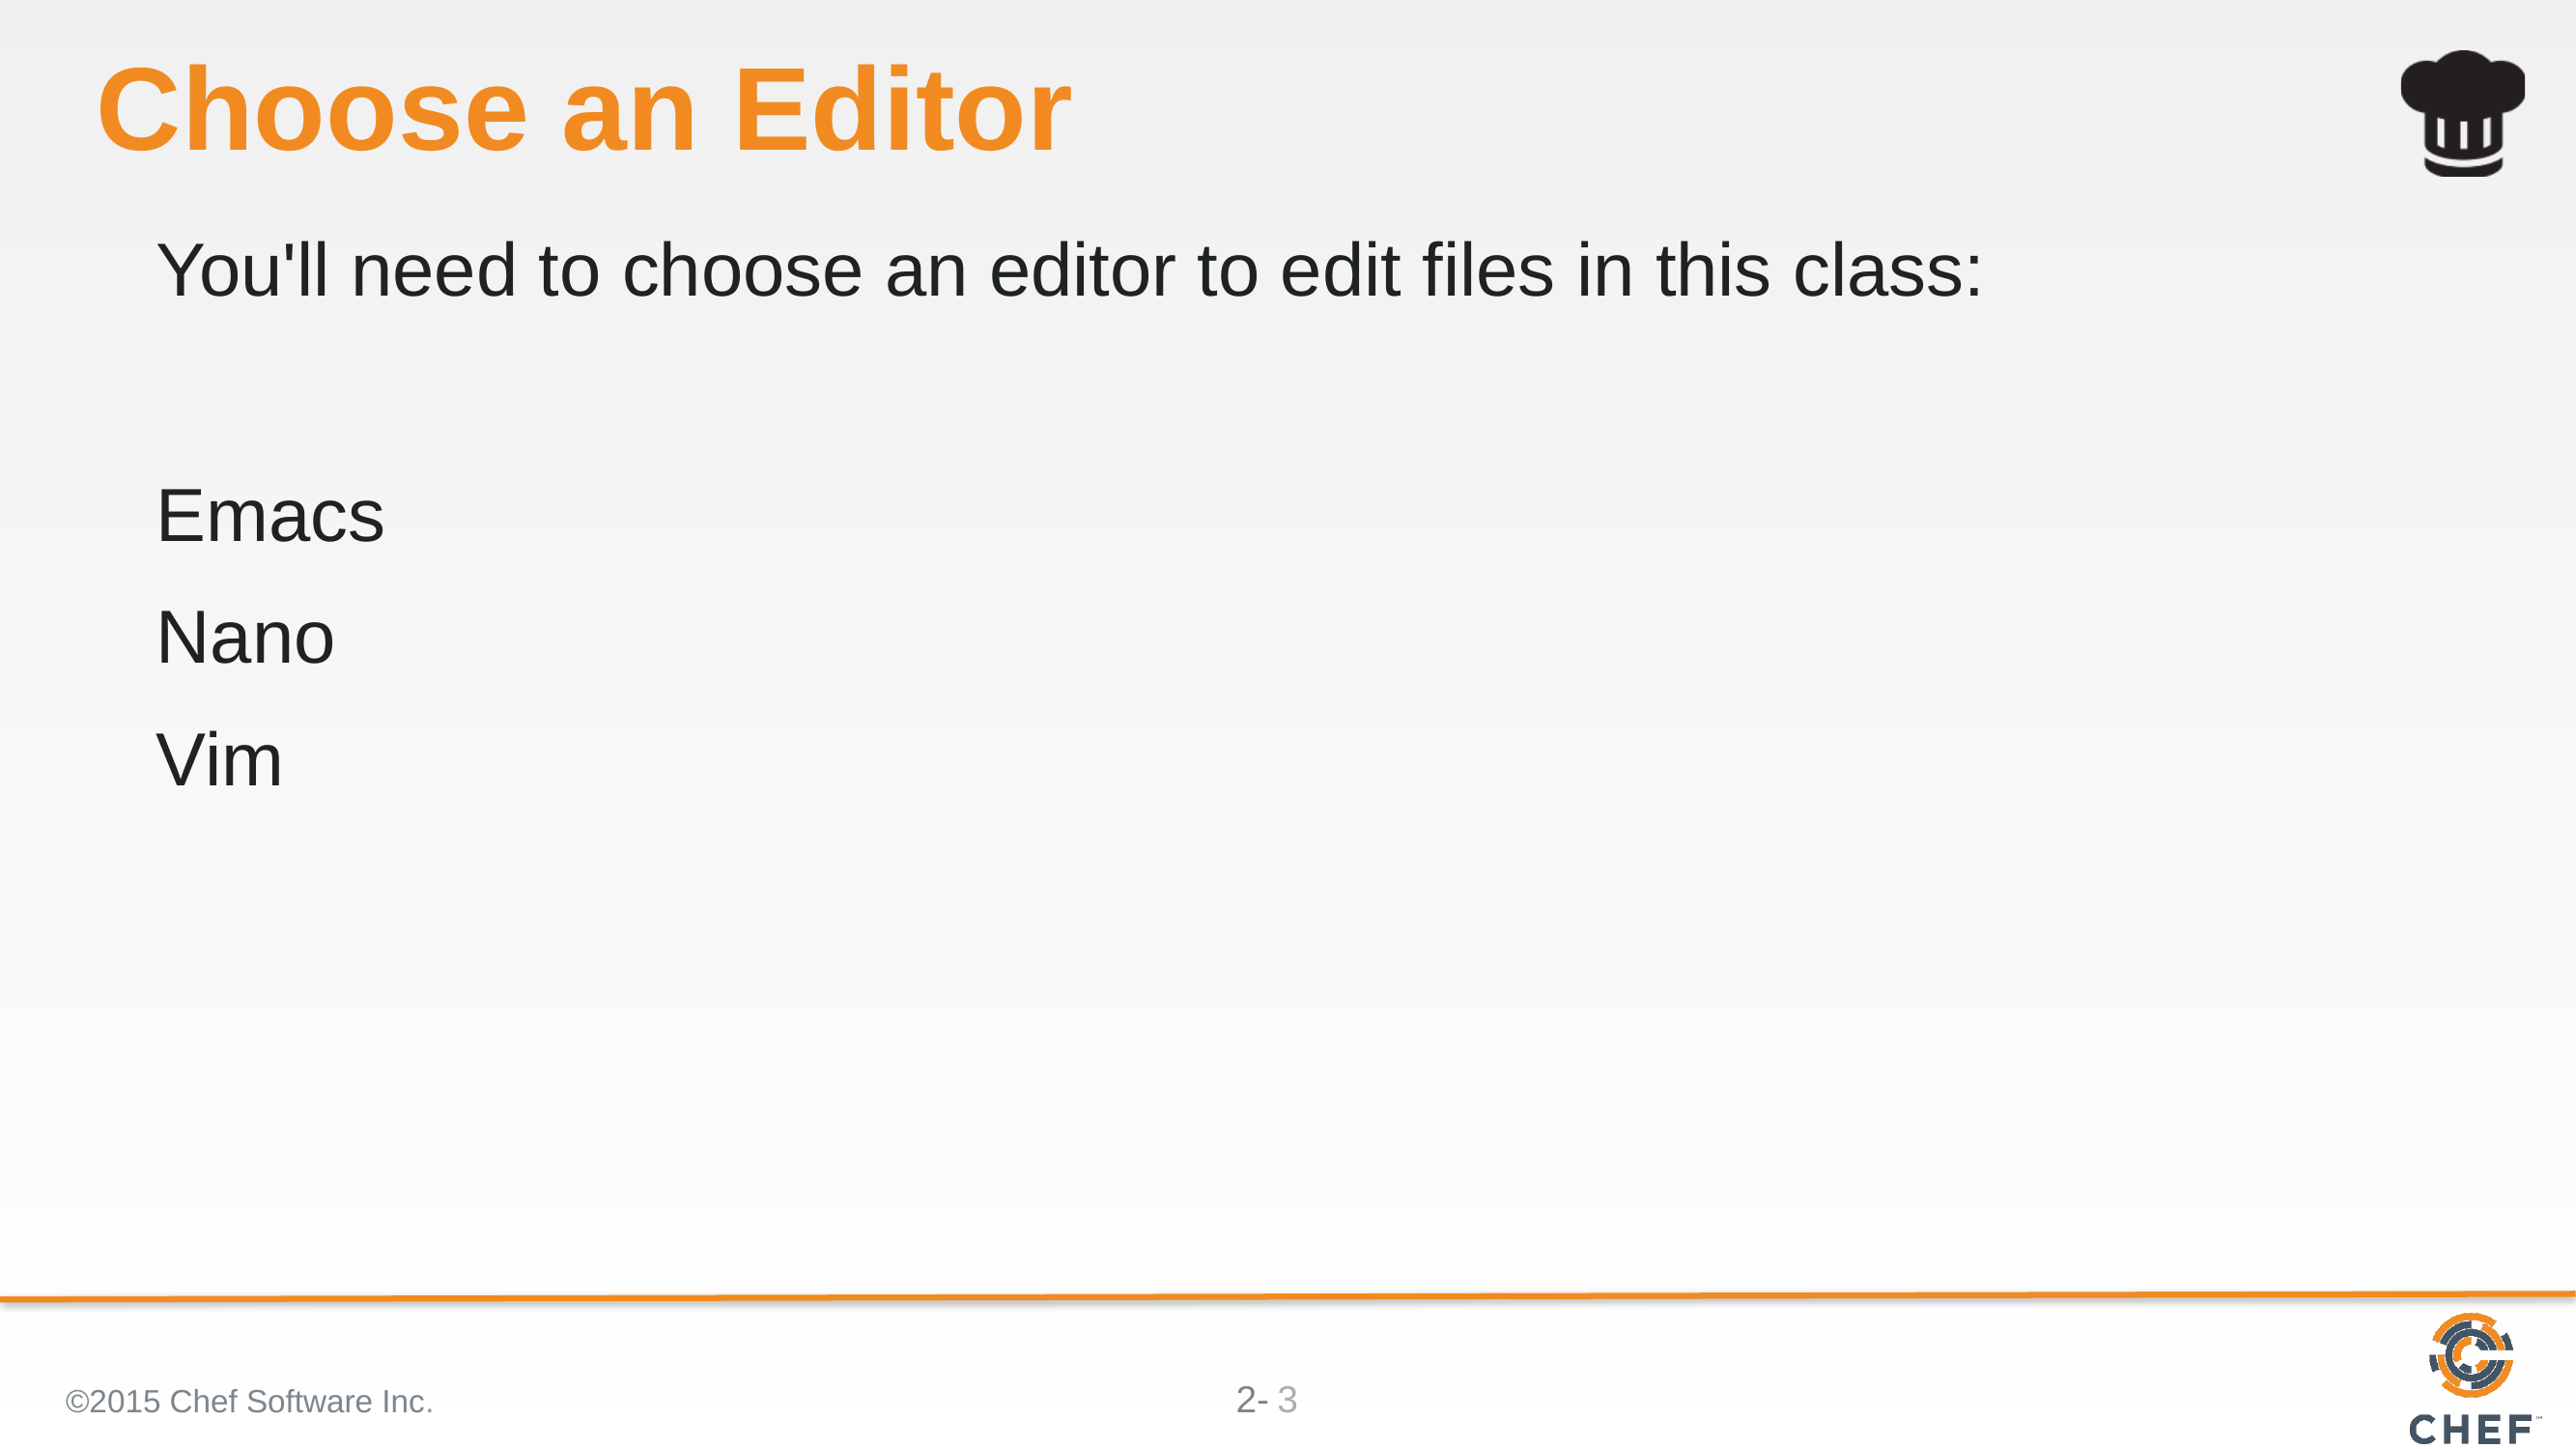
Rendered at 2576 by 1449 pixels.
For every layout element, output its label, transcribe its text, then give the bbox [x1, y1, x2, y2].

slide_number 3 [998, 1359, 1578, 1437]
list You'll need to choose an editor to edit files in this class: Emacs Nano Vim [107, 221, 2469, 1176]
title Choose an Editor [96, 48, 2463, 180]
footer ©2015 Chef Software Inc. [51, 1359, 952, 1440]
picture [2399, 1297, 2550, 1449]
